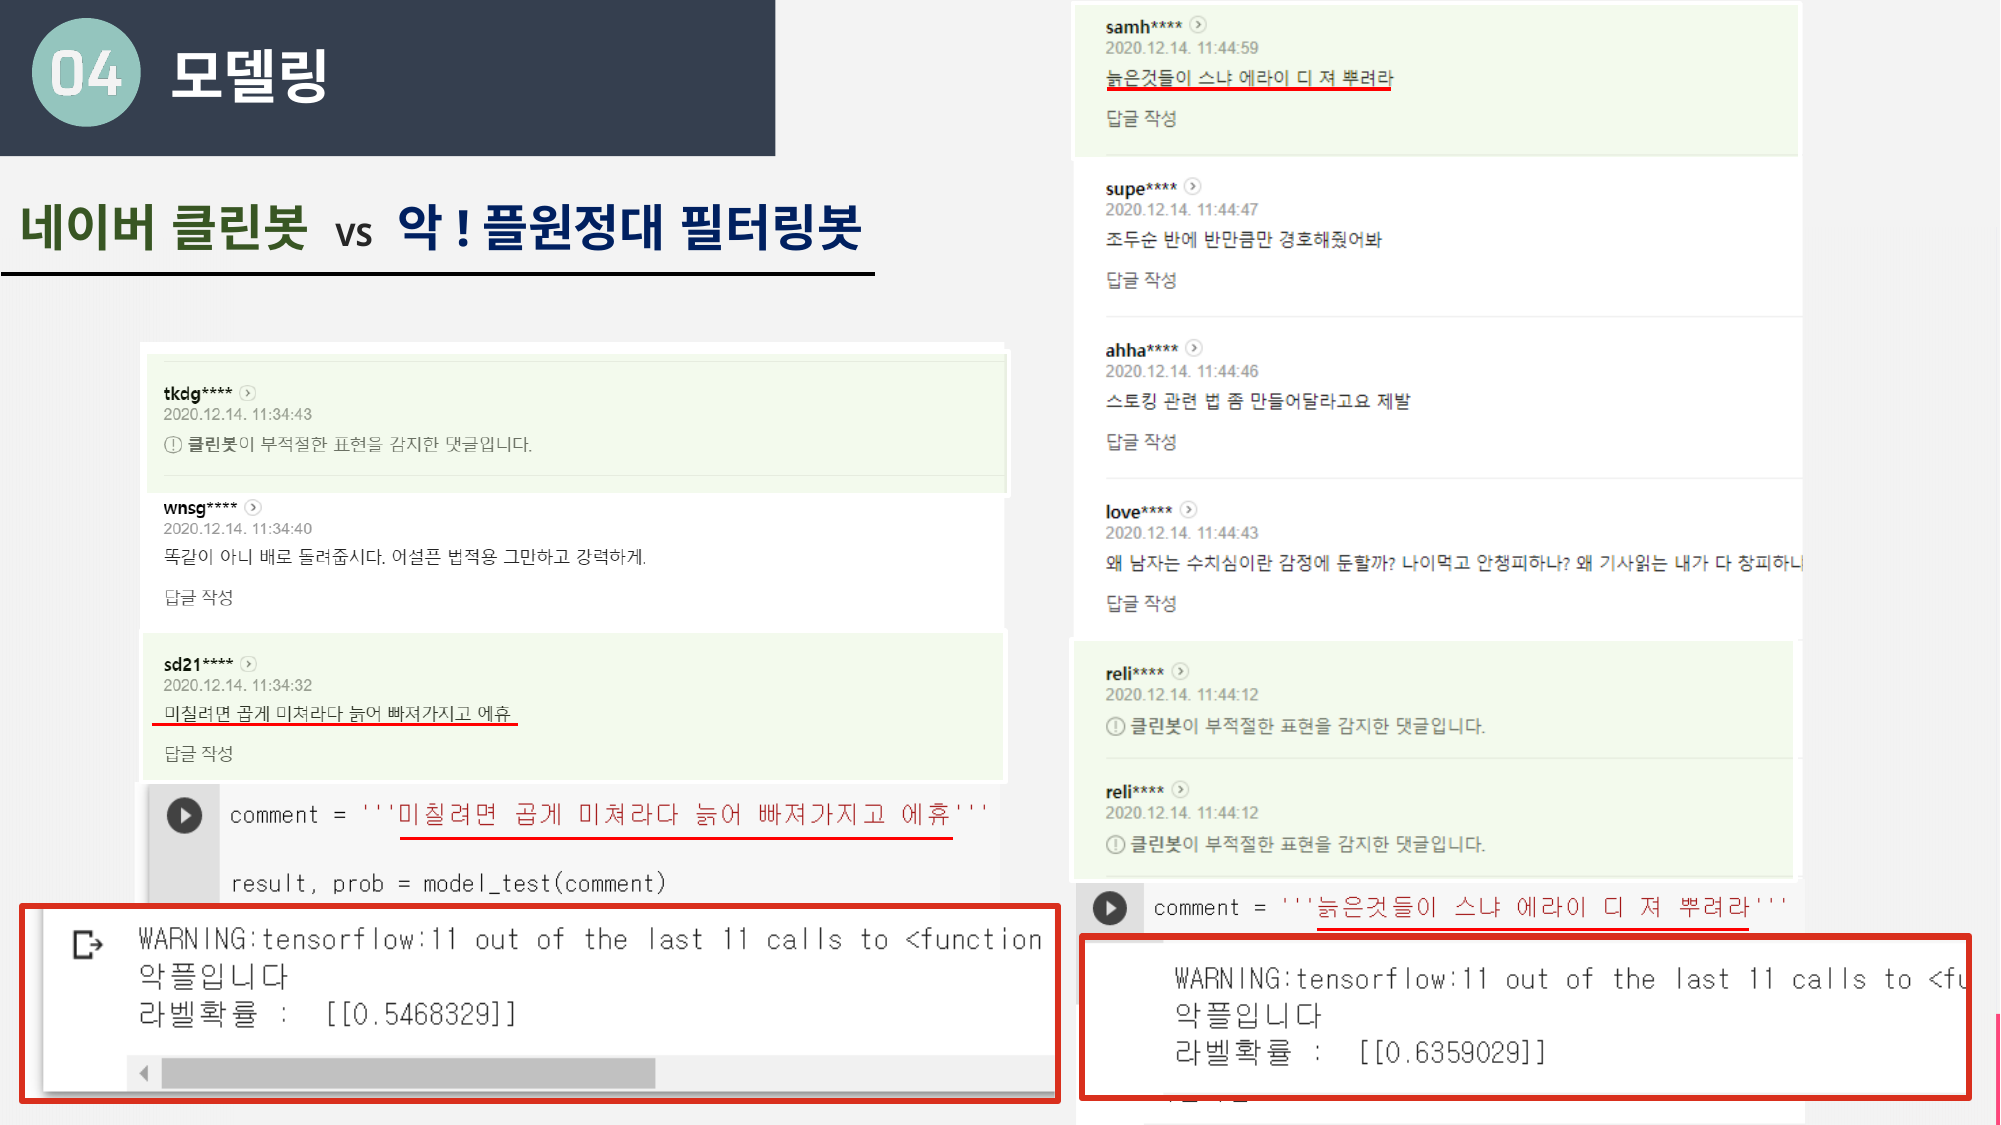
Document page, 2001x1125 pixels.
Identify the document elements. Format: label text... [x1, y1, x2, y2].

picture [0, 18, 163, 157]
text_box [1005, 351, 1009, 496]
text_box 모델링 [163, 33, 688, 118]
text_box [0, 0, 776, 157]
text_box 네이버 클린봇 VS 악!플원정대 필터링봇 [4, 188, 1024, 264]
text_box [1071, 638, 1076, 882]
picture [1073, 2, 1997, 1125]
picture [0, 238, 1055, 1125]
